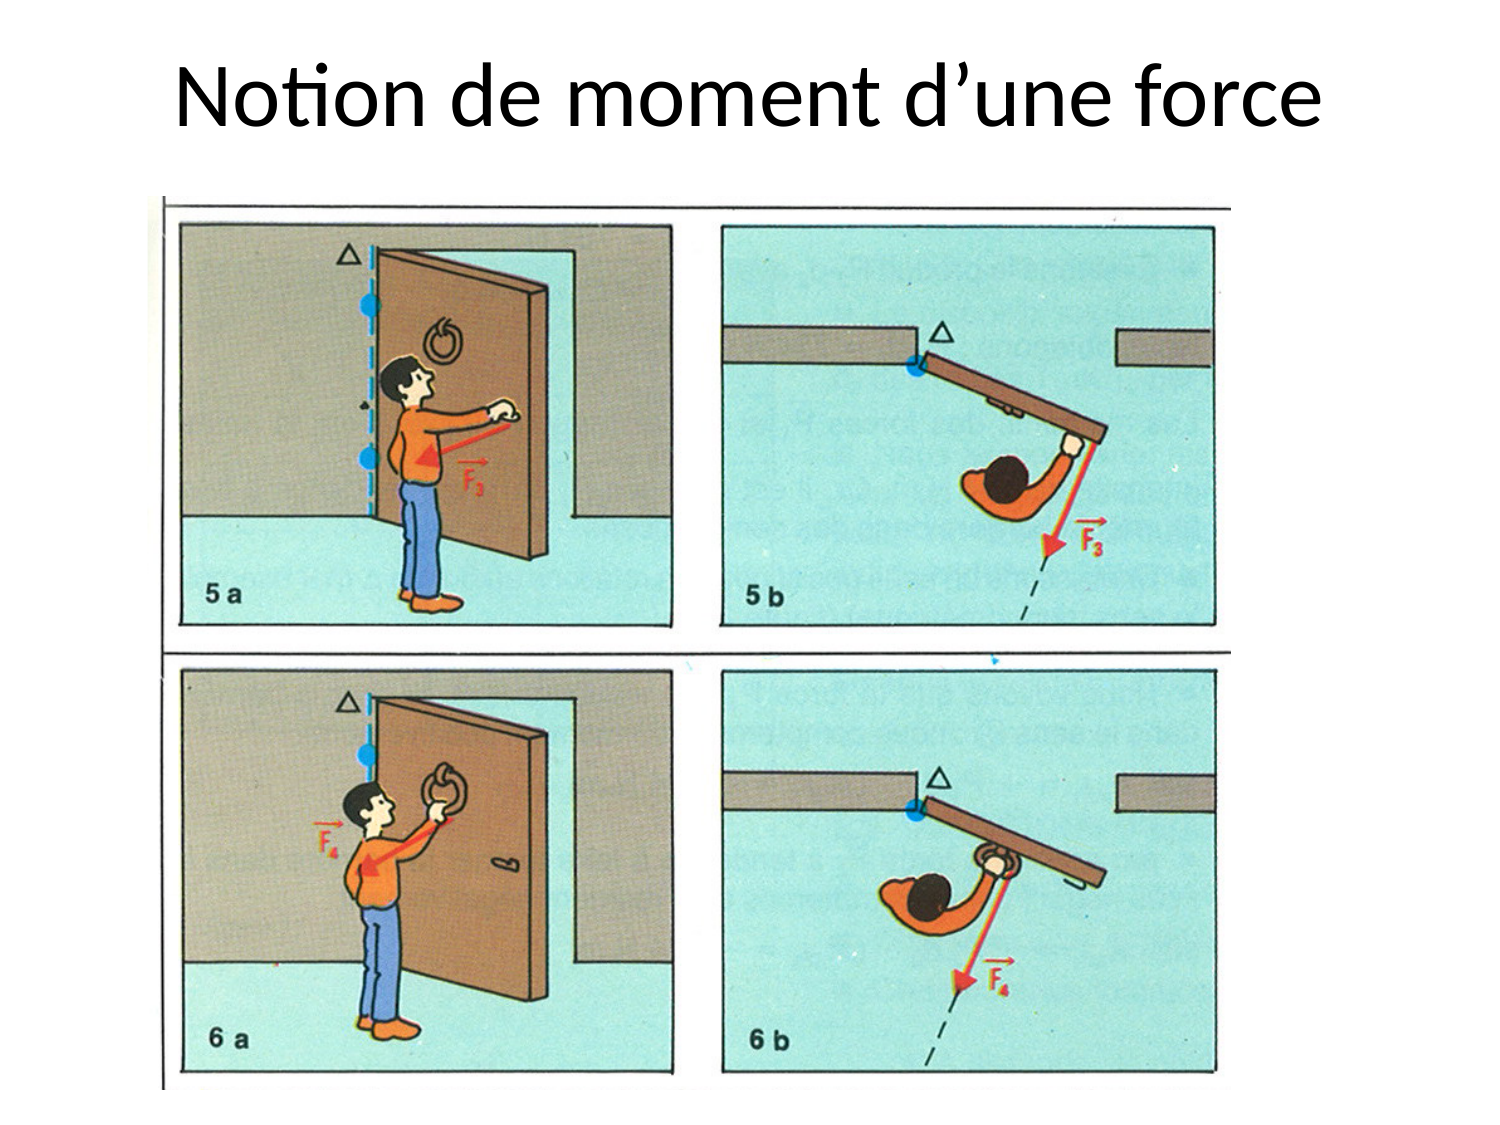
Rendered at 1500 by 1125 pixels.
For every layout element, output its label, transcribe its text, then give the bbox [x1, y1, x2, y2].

picture [147, 195, 1232, 1090]
title Notion de moment d’une force [75, 0, 1425, 183]
